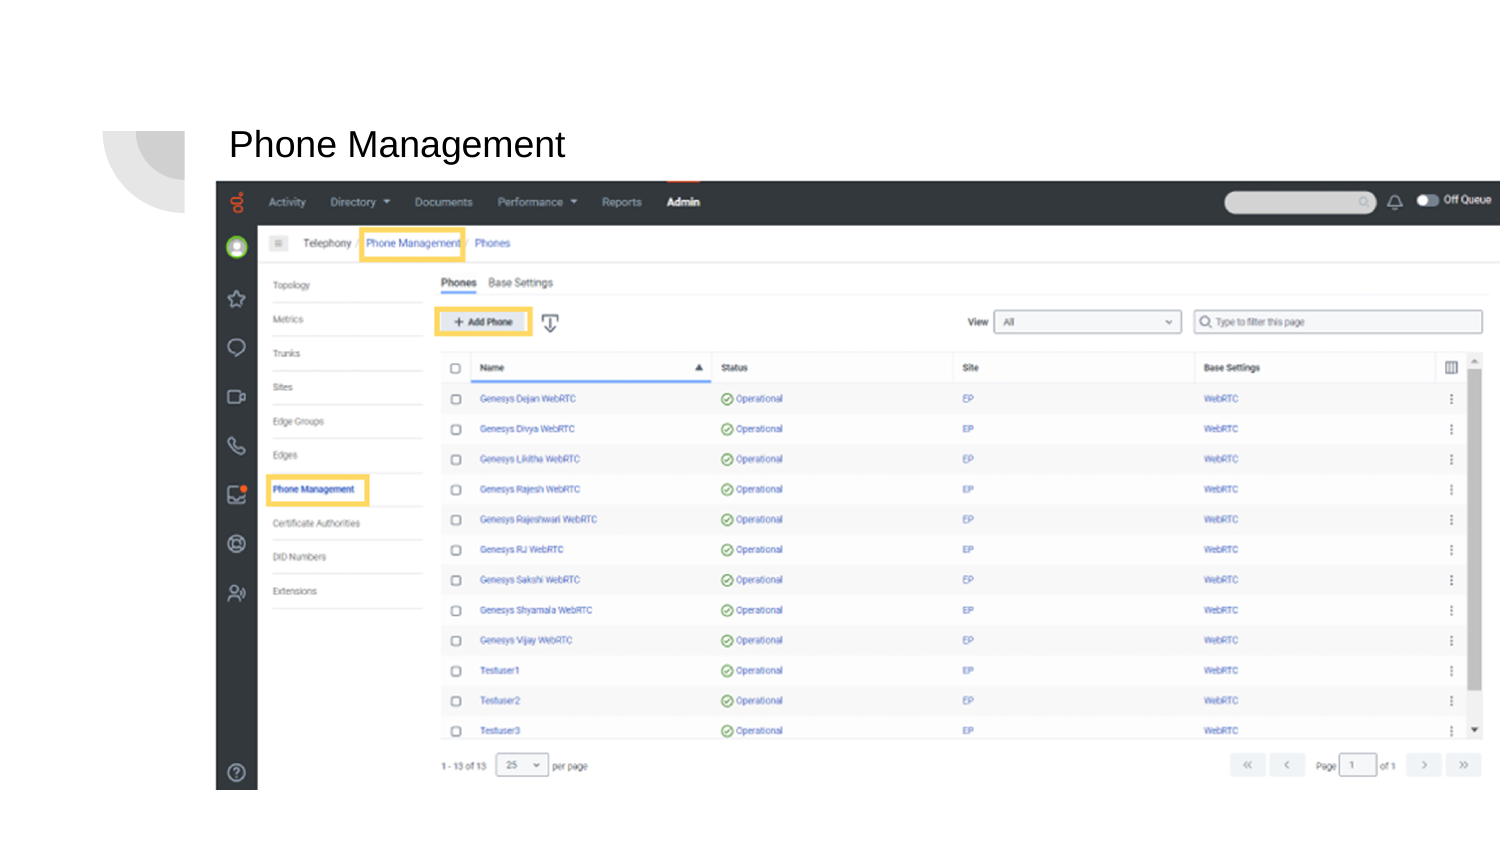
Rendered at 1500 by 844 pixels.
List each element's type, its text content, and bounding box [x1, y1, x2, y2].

title Phone Management [213, 98, 1368, 178]
picture [213, 178, 1500, 790]
